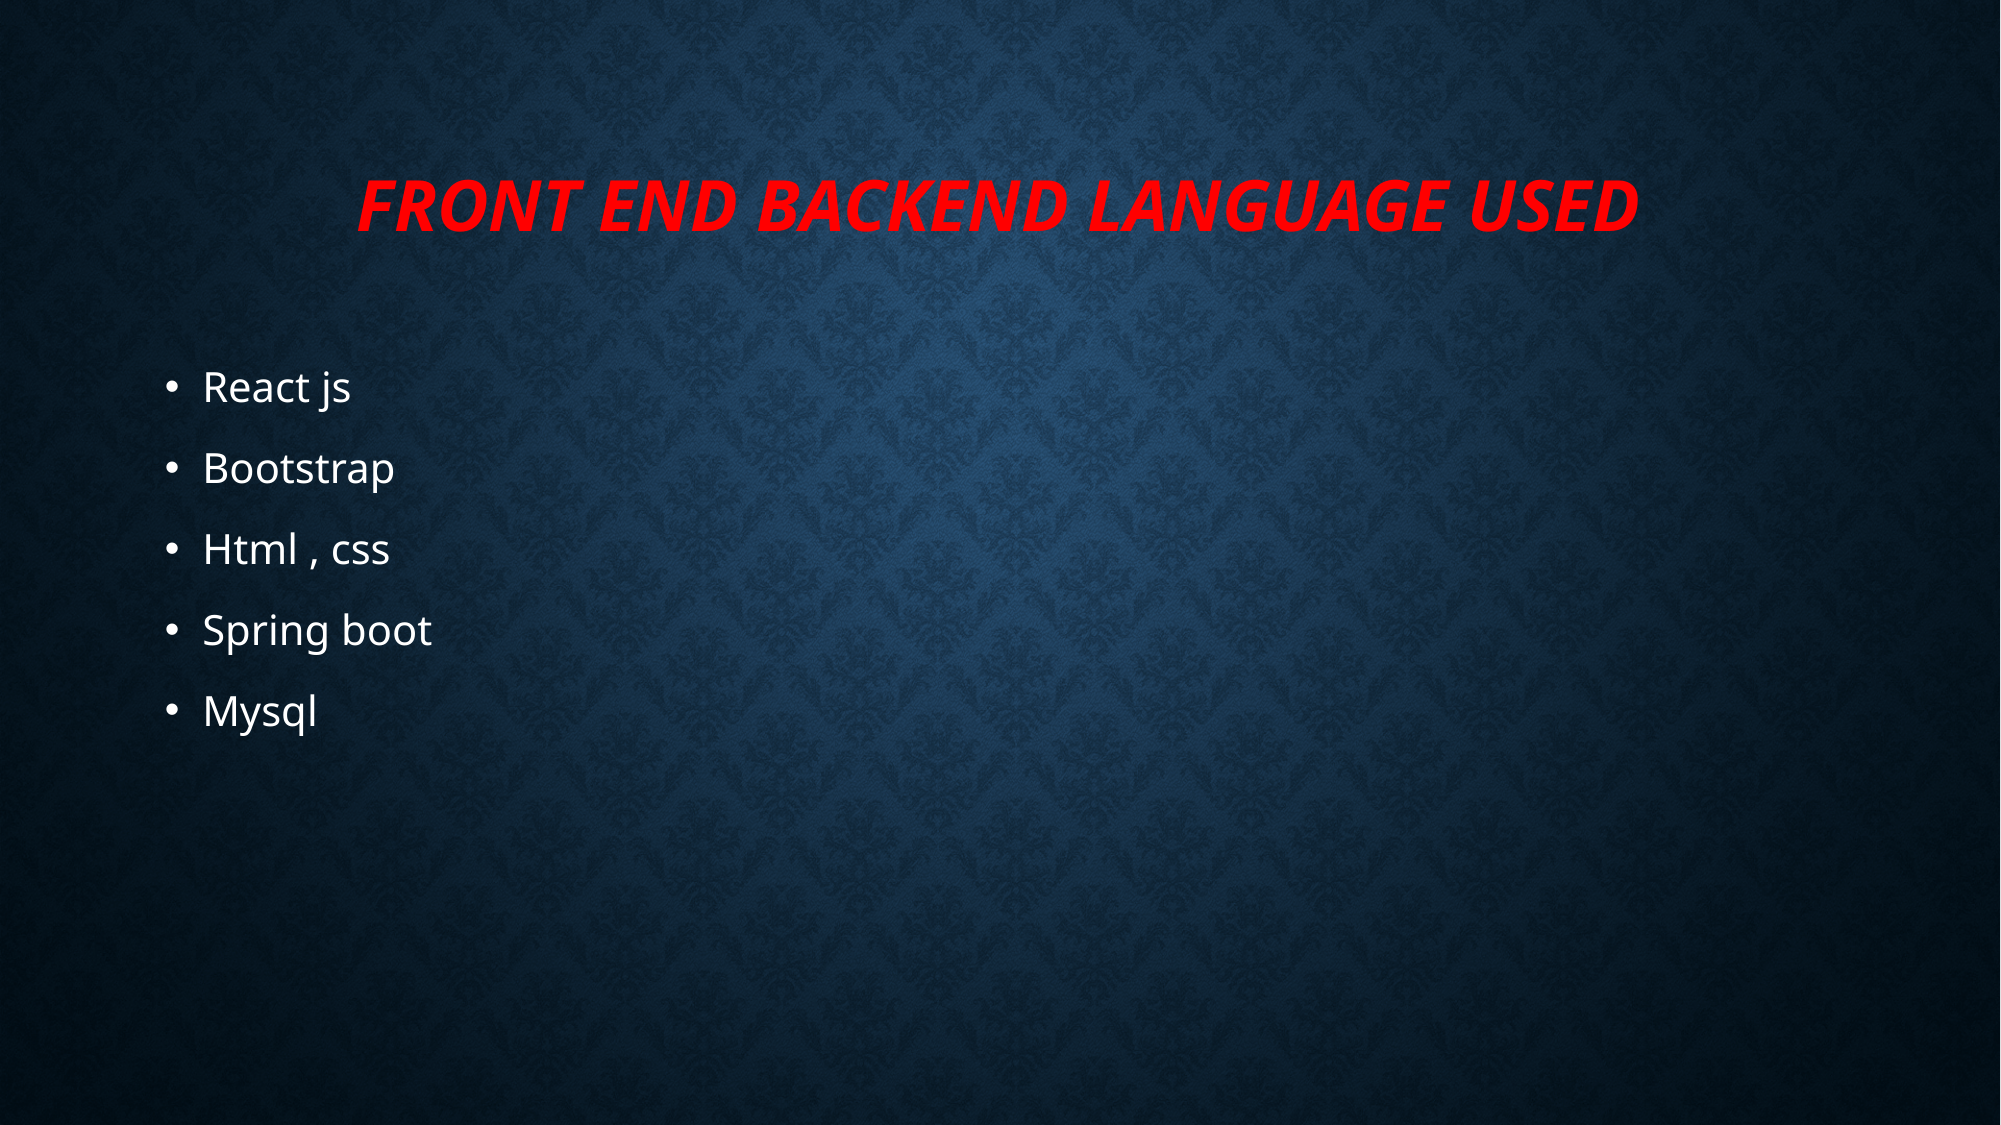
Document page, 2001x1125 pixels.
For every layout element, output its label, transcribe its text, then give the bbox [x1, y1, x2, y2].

list React js Bootstrap Html , css Spring boot Mysql [149, 343, 1849, 950]
title Front end backend language used [149, 99, 1849, 318]
